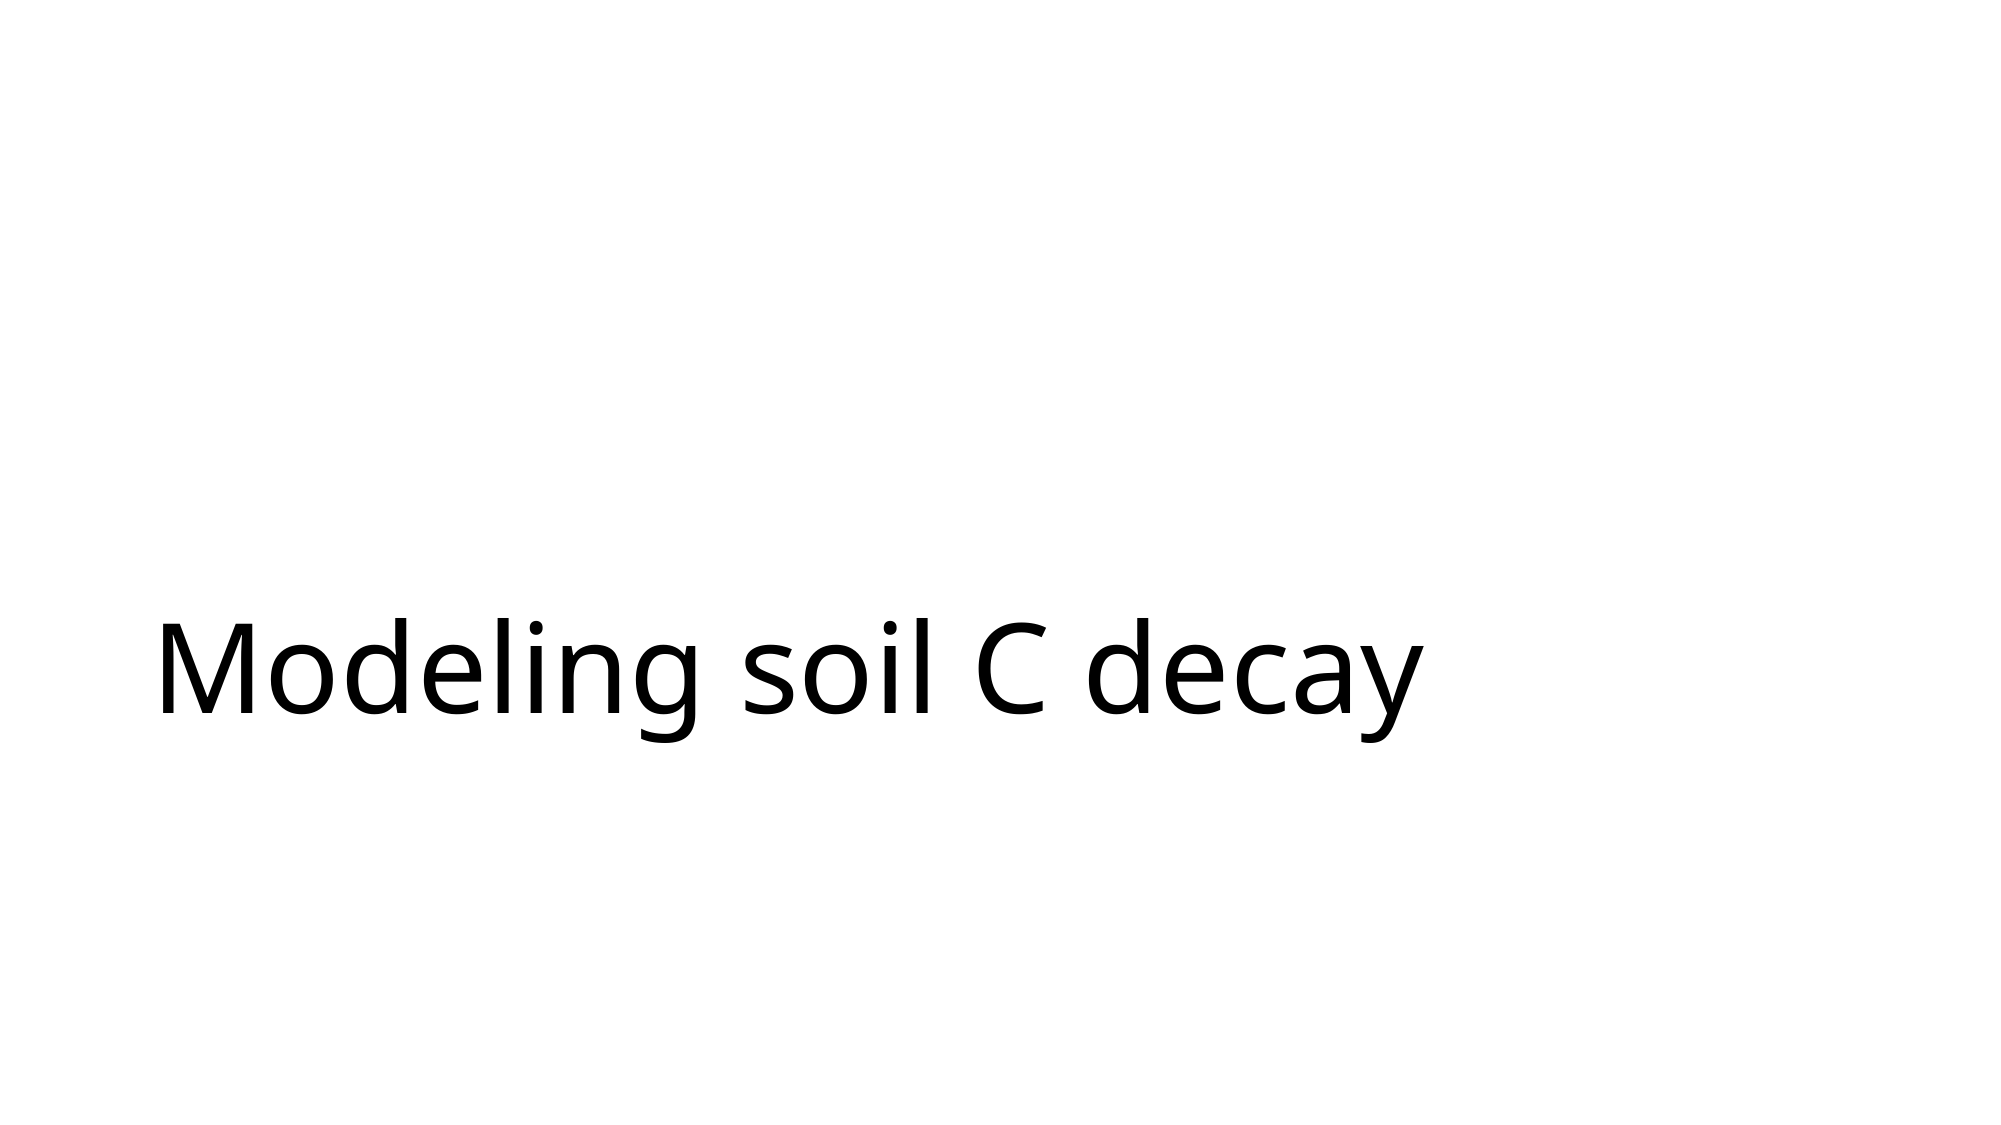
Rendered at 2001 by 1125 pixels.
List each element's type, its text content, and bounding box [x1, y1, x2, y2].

title Modeling soil C decay [136, 280, 1862, 749]
